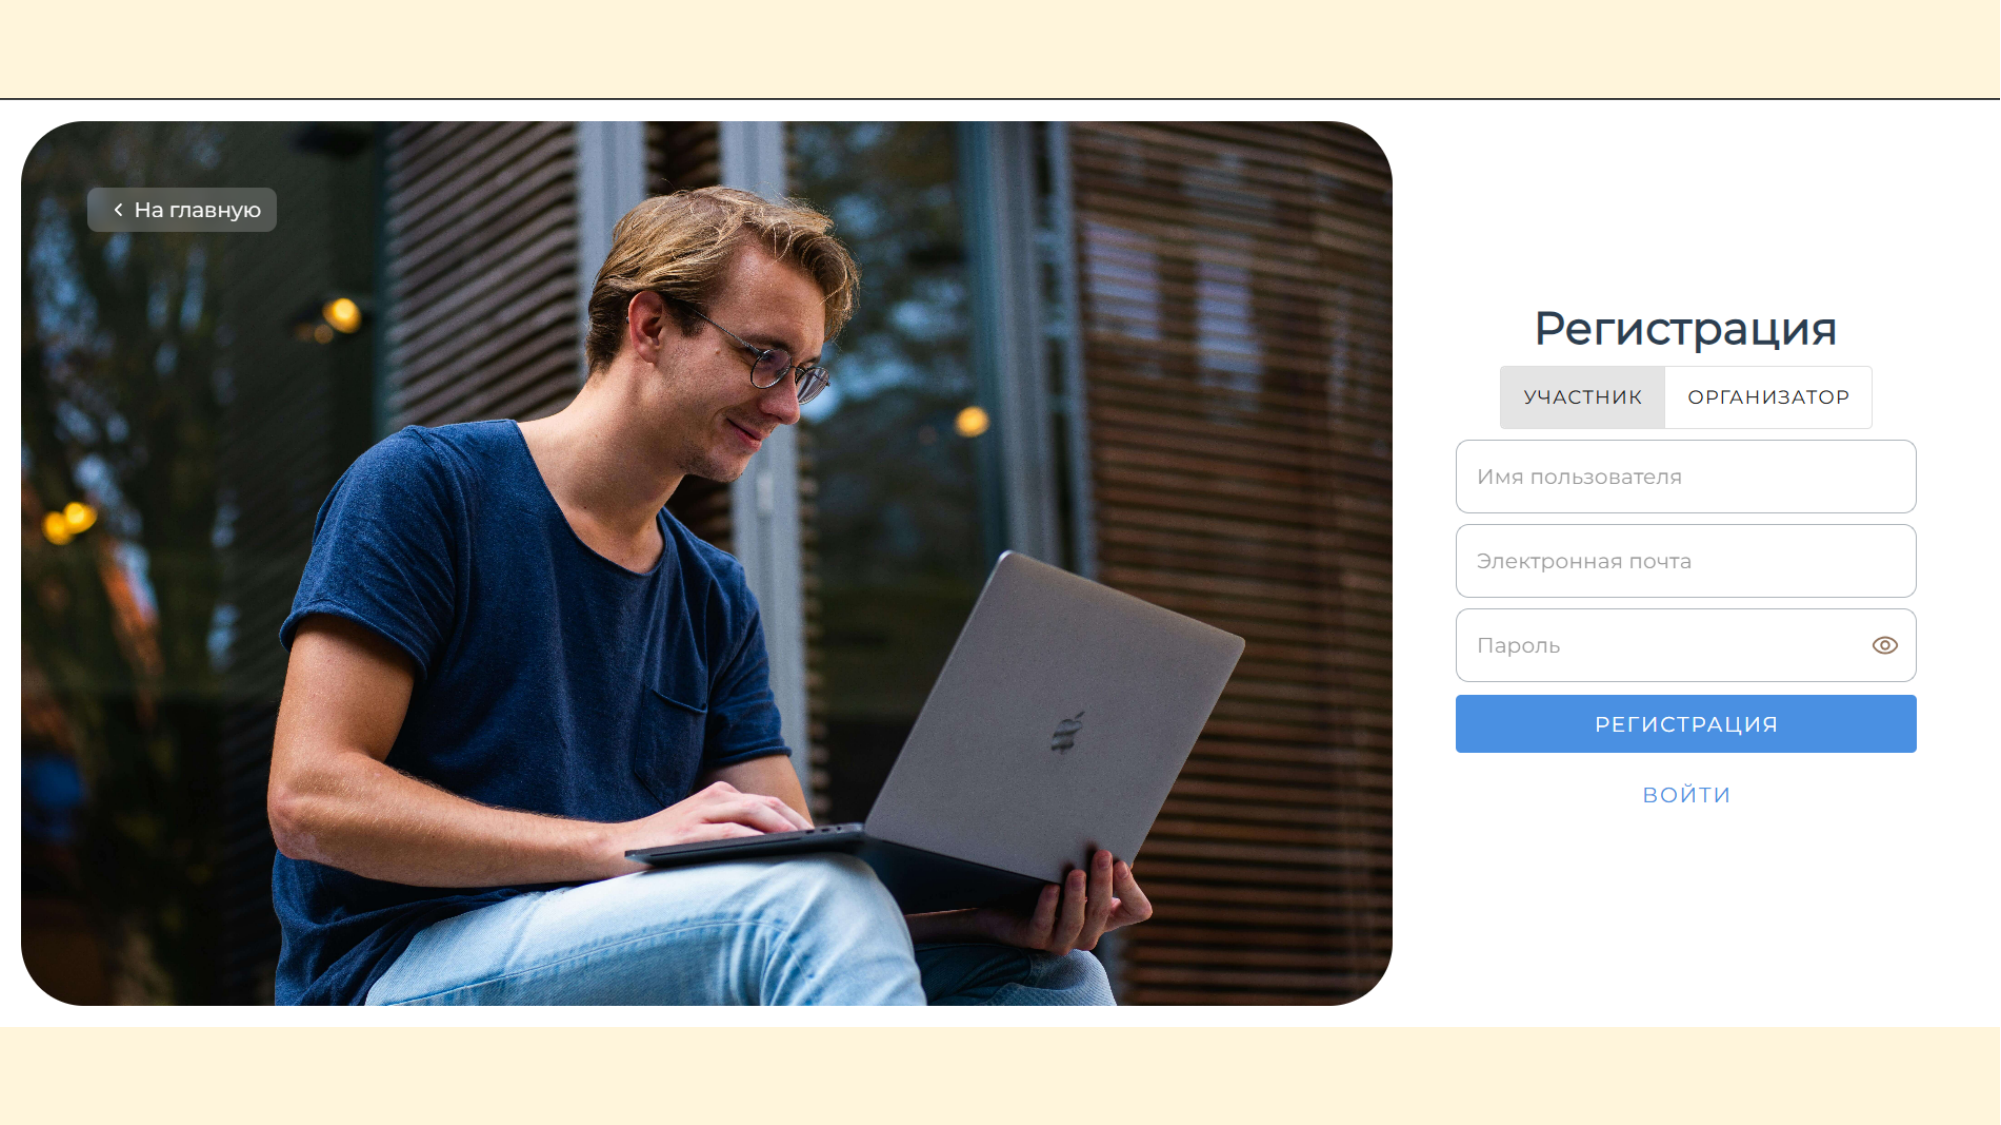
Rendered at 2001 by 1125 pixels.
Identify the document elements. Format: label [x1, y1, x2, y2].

picture [0, 98, 2000, 1027]
